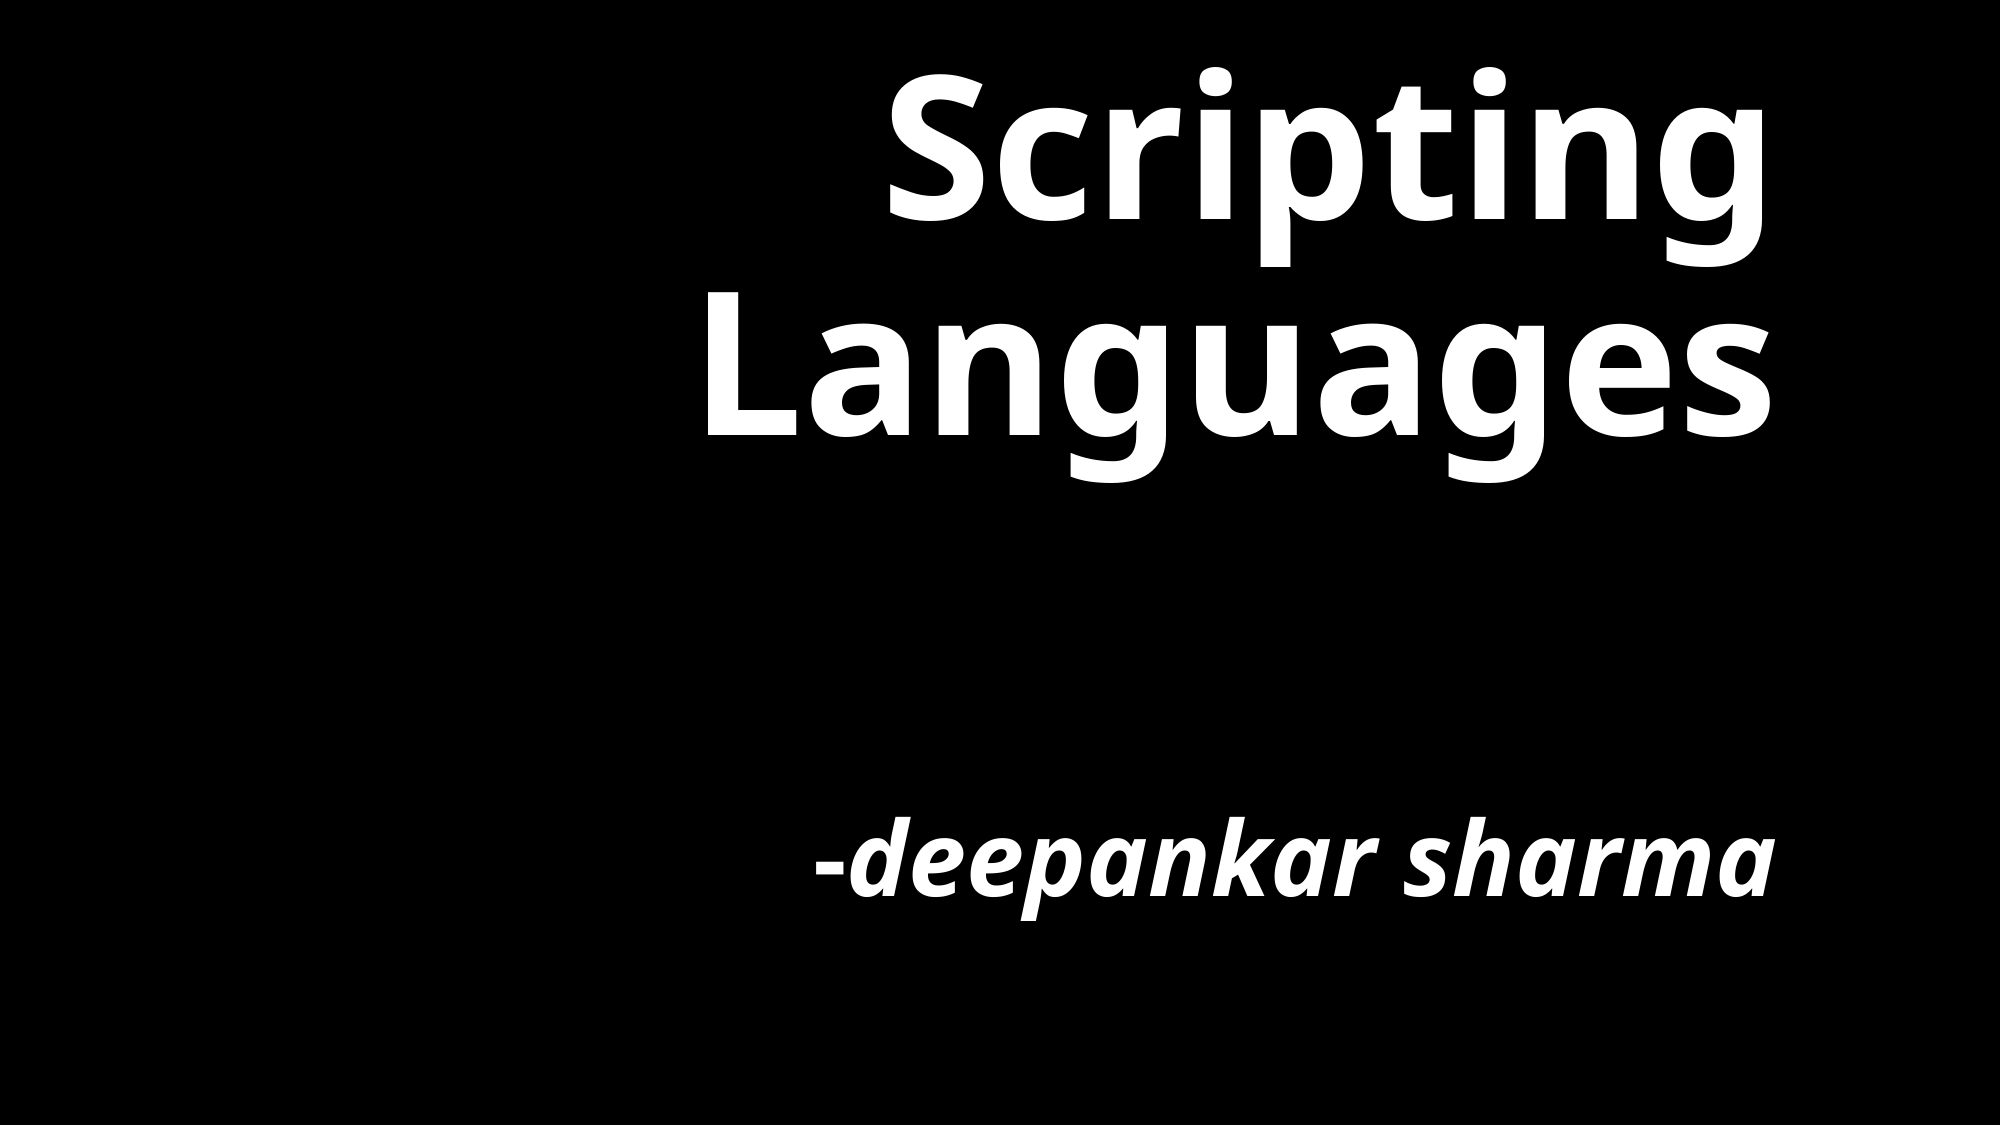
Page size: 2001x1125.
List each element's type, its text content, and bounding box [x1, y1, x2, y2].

title Scripting Languages -deepankar sharma [124, 229, 1794, 927]
